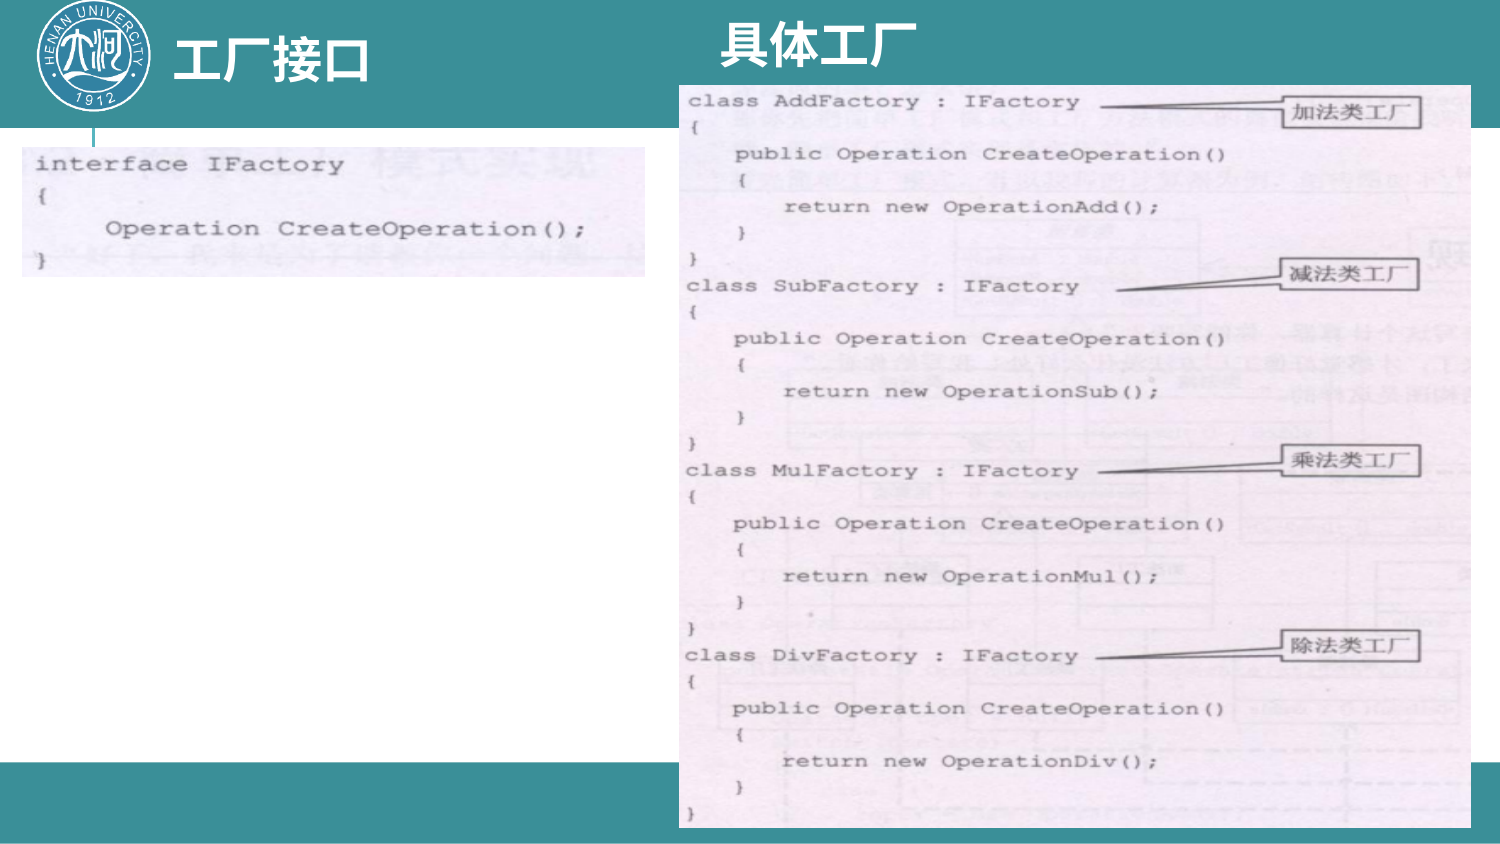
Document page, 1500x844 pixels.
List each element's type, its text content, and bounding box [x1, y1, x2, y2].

text_box 工厂接口 [158, 20, 388, 96]
text_box 具体工厂 [704, 5, 935, 80]
picture [22, 146, 645, 277]
picture [678, 84, 1471, 828]
